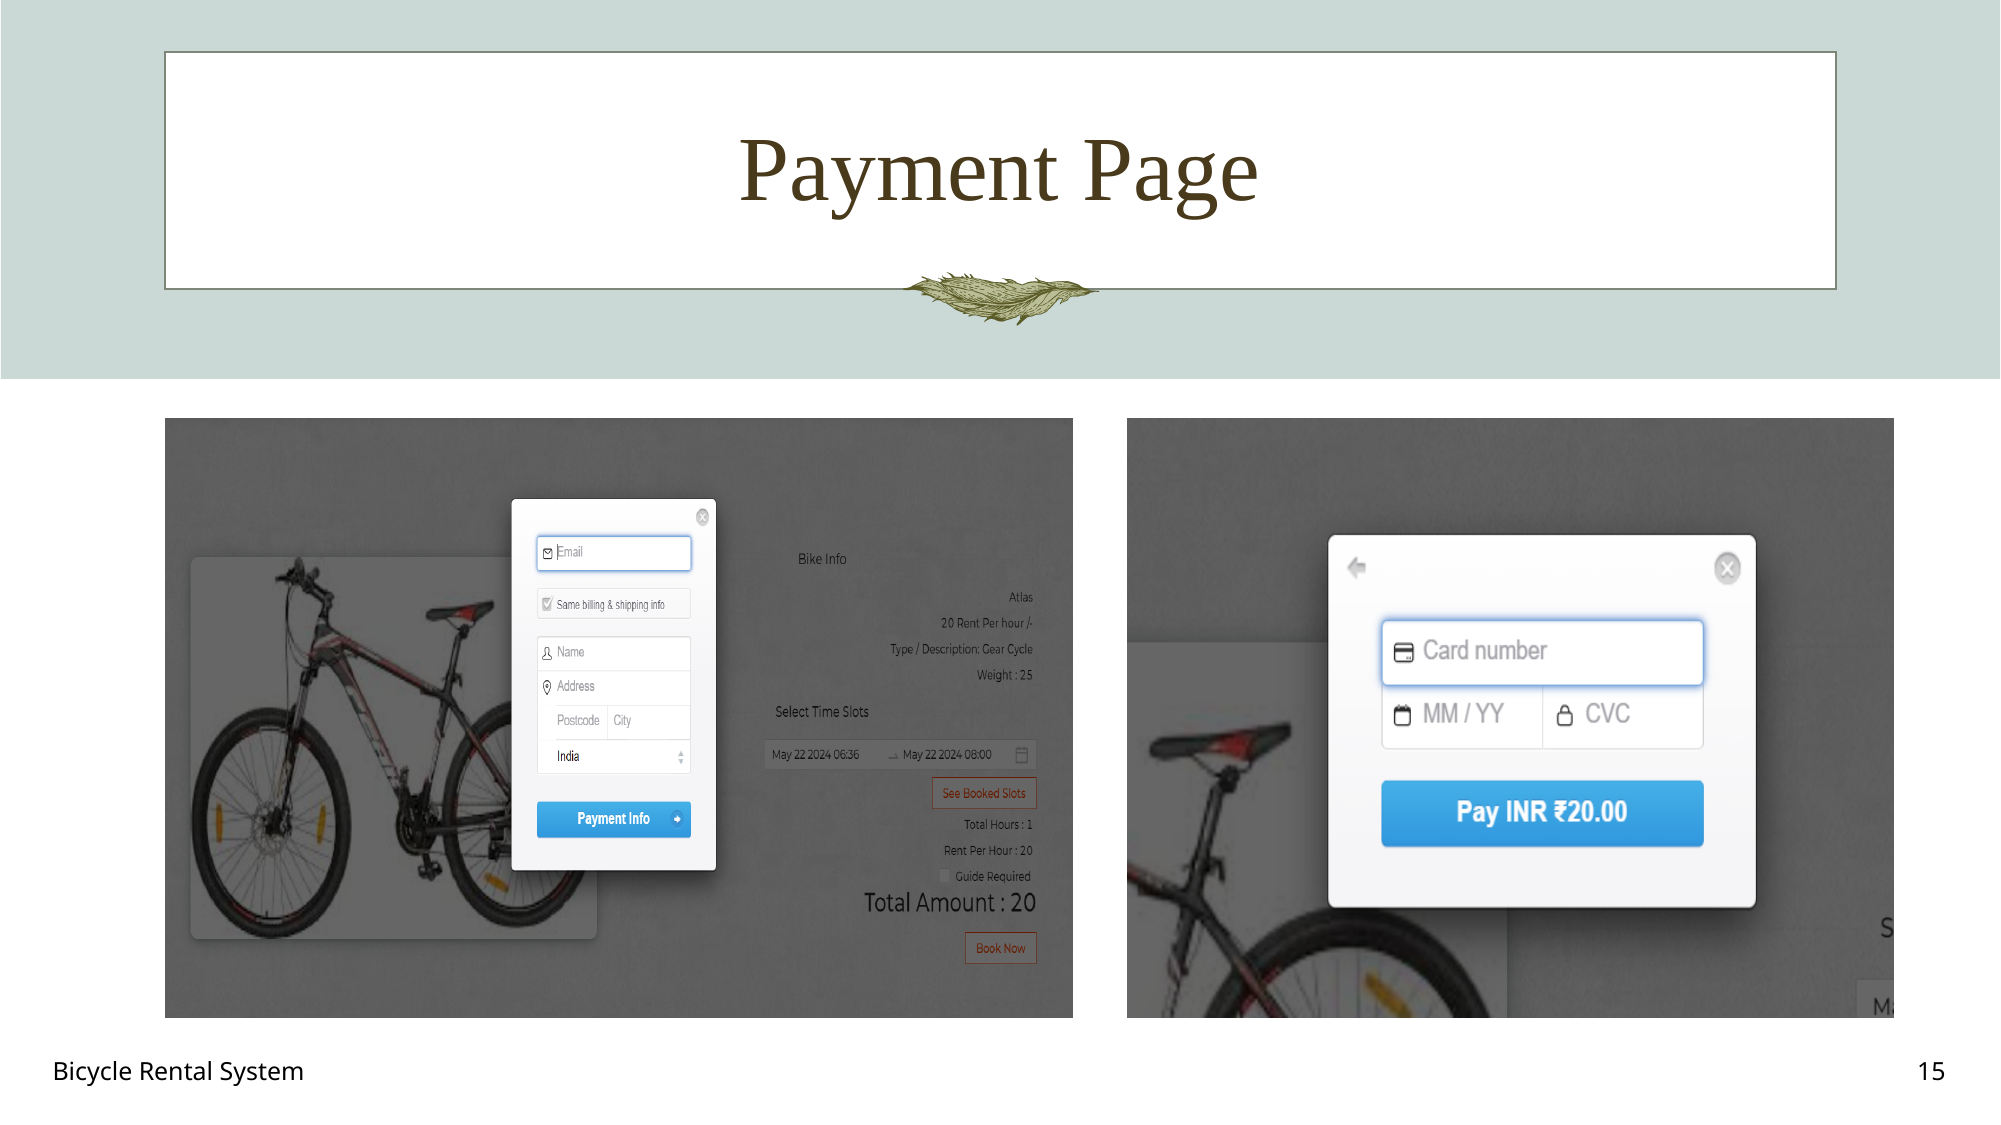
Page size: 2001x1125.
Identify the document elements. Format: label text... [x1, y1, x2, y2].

footer Bicycle Rental System [37, 1042, 713, 1103]
picture [1127, 418, 1894, 1018]
picture [901, 280, 1100, 326]
slide_number 15 [1510, 1042, 1961, 1103]
title Payment Page [62, 62, 1938, 280]
picture [165, 418, 1073, 1018]
